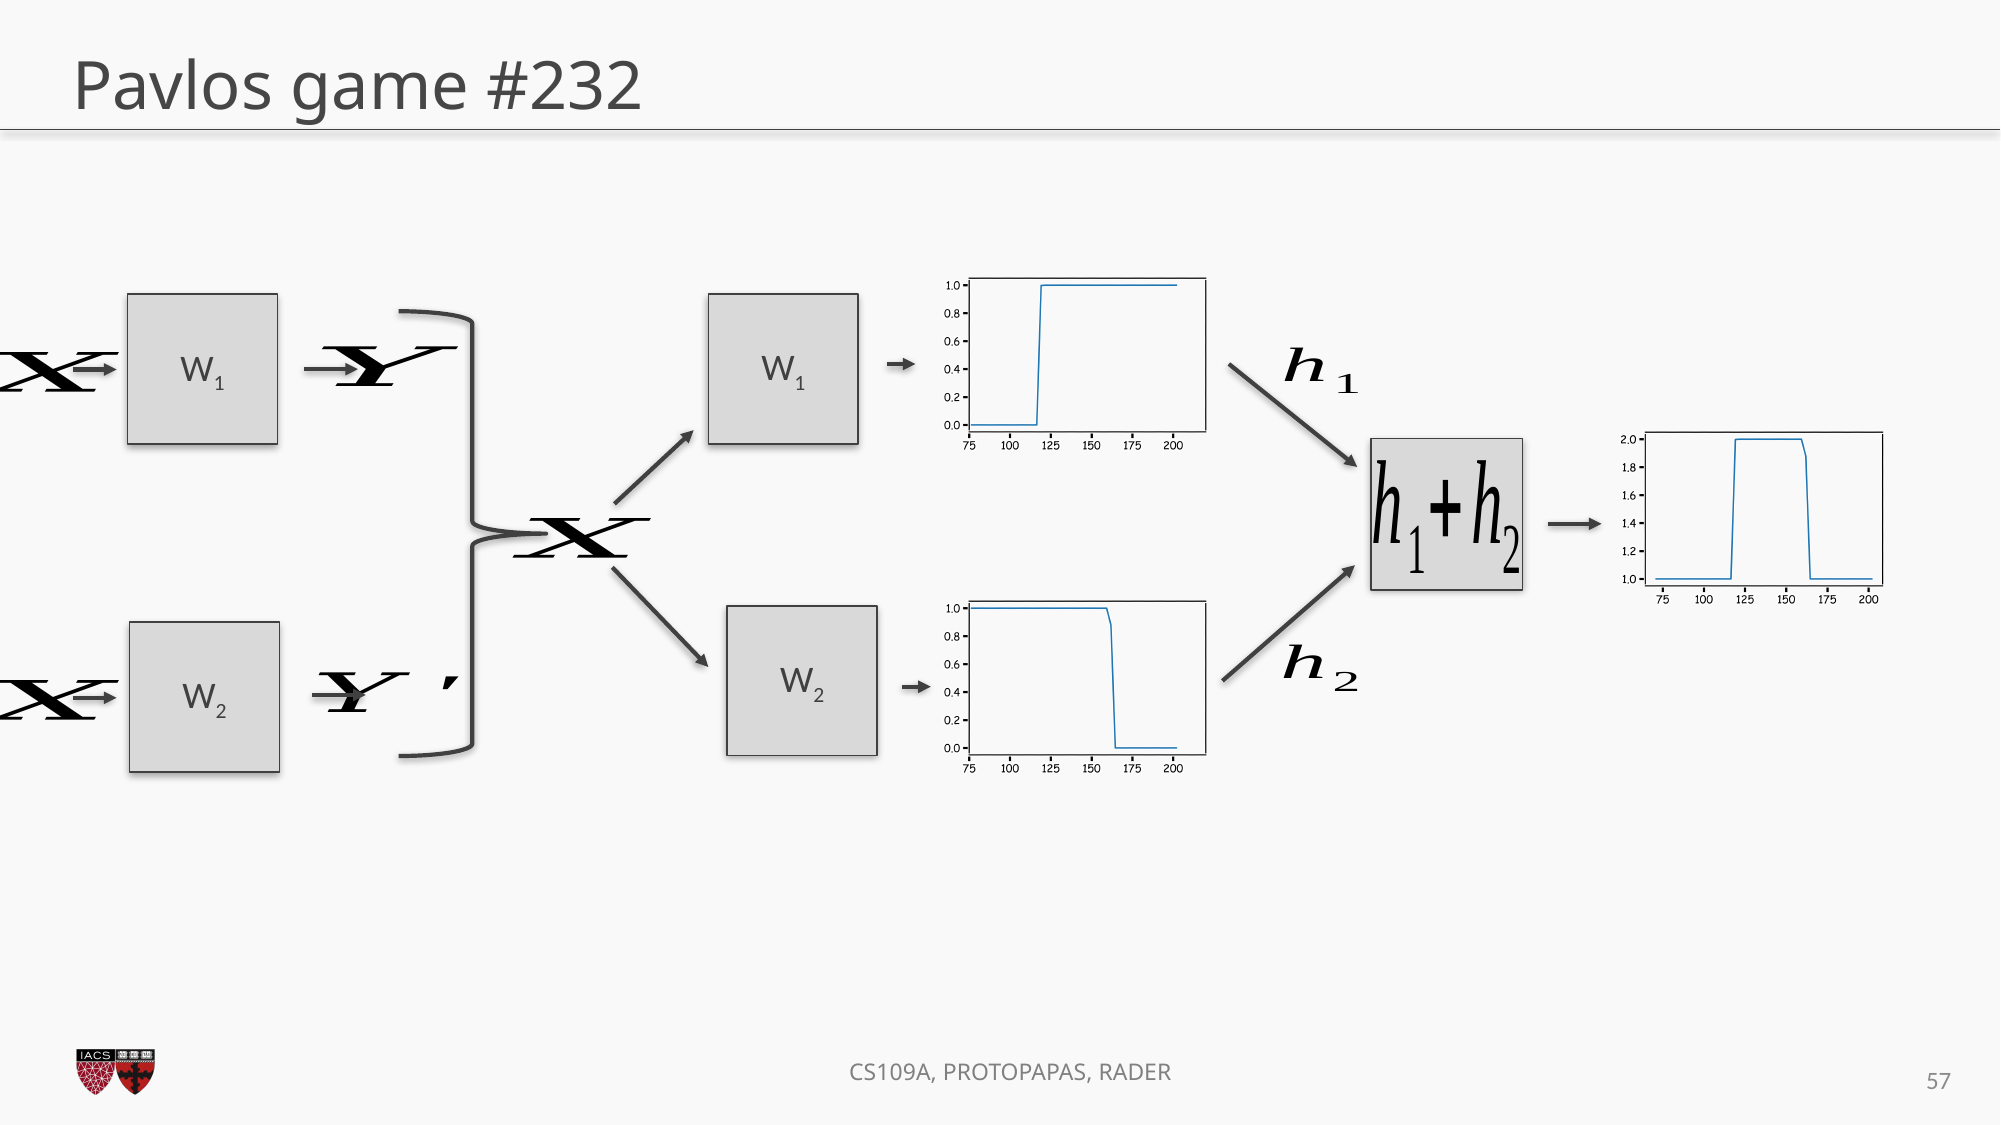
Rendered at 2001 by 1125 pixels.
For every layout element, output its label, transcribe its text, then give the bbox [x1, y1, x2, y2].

picture [75, 1049, 155, 1095]
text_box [886, 251, 1254, 800]
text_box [0, 293, 471, 773]
slide_number 57 [1500, 1050, 1967, 1110]
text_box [1259, 338, 1602, 698]
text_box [398, 293, 878, 757]
picture [1591, 404, 1930, 631]
title Pavlos game #232 [57, 35, 1943, 162]
